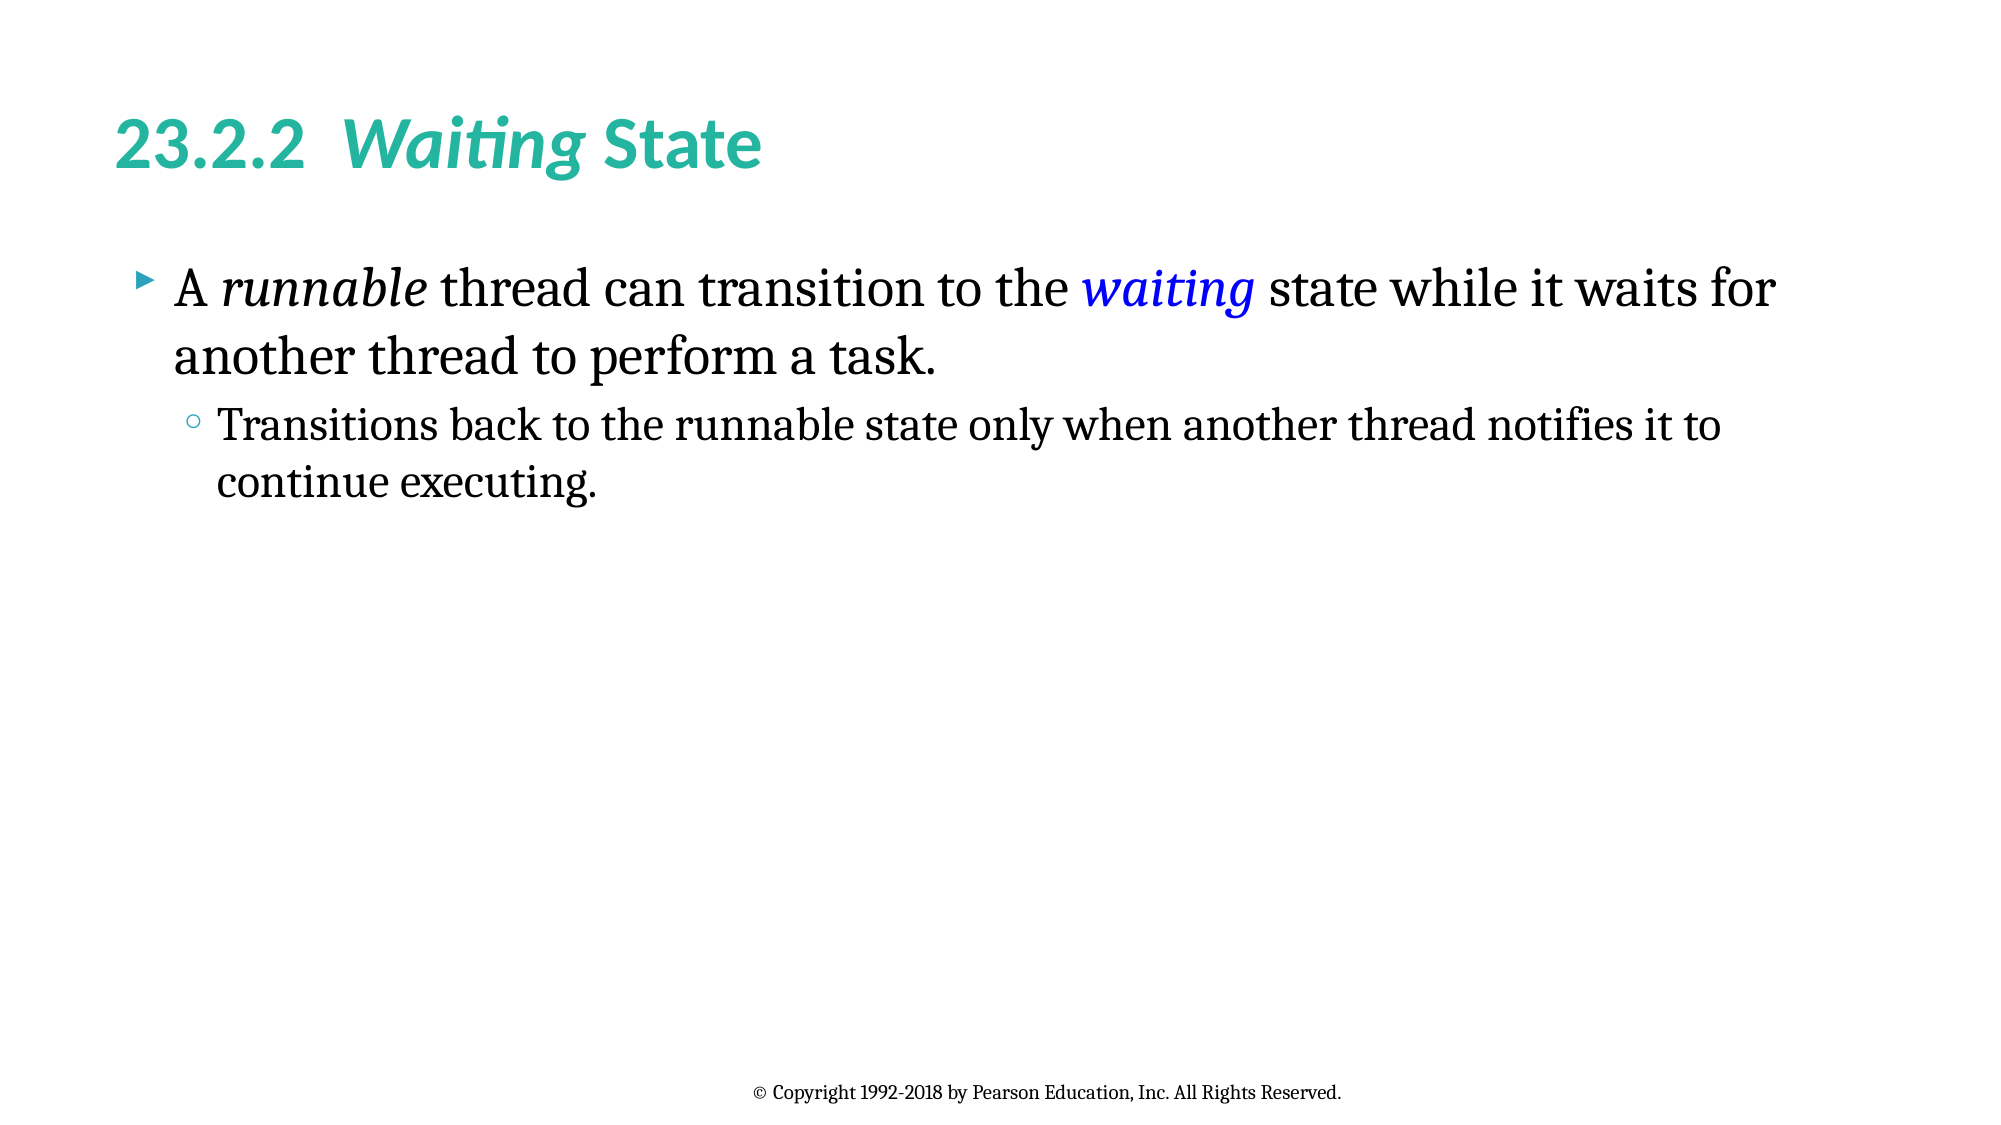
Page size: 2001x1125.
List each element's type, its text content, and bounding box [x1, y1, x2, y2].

footer © Copyright 1992-2018 by Pearson Education, Inc. All Rights Reserved. [736, 1051, 1892, 1112]
title 23.2.2 Waiting State [99, 45, 1900, 233]
list A runnable thread can transition to the waiting state while it waits for another thread to perform a task. Transitions back to the runnable state only when another thread notifies it to continue executing. [99, 242, 1900, 986]
